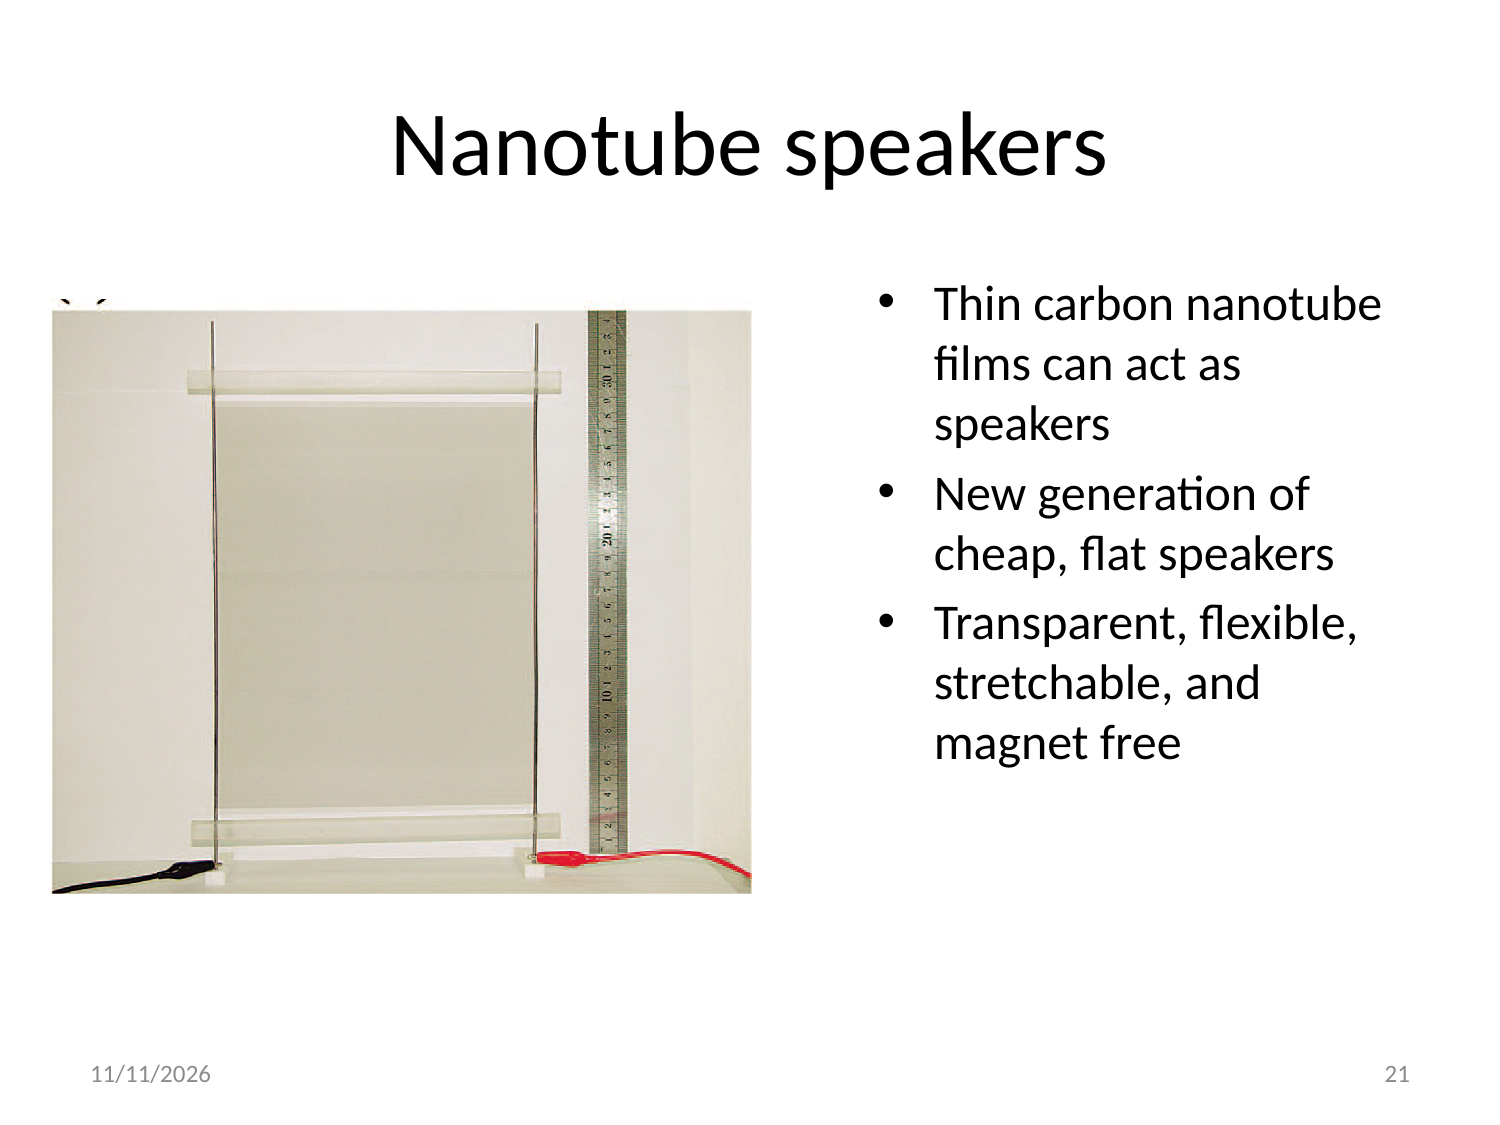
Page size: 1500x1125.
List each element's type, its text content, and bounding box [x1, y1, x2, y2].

slide_number 21 [1074, 1042, 1425, 1103]
title Nanotube speakers [75, 45, 1425, 233]
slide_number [75, 1042, 425, 1103]
picture [49, 299, 763, 894]
list Thin carbon nanotube films can act as speakers New generation of cheap, flat speakers Transparent, flexible, stretchable, and magnet free [862, 262, 1425, 1007]
